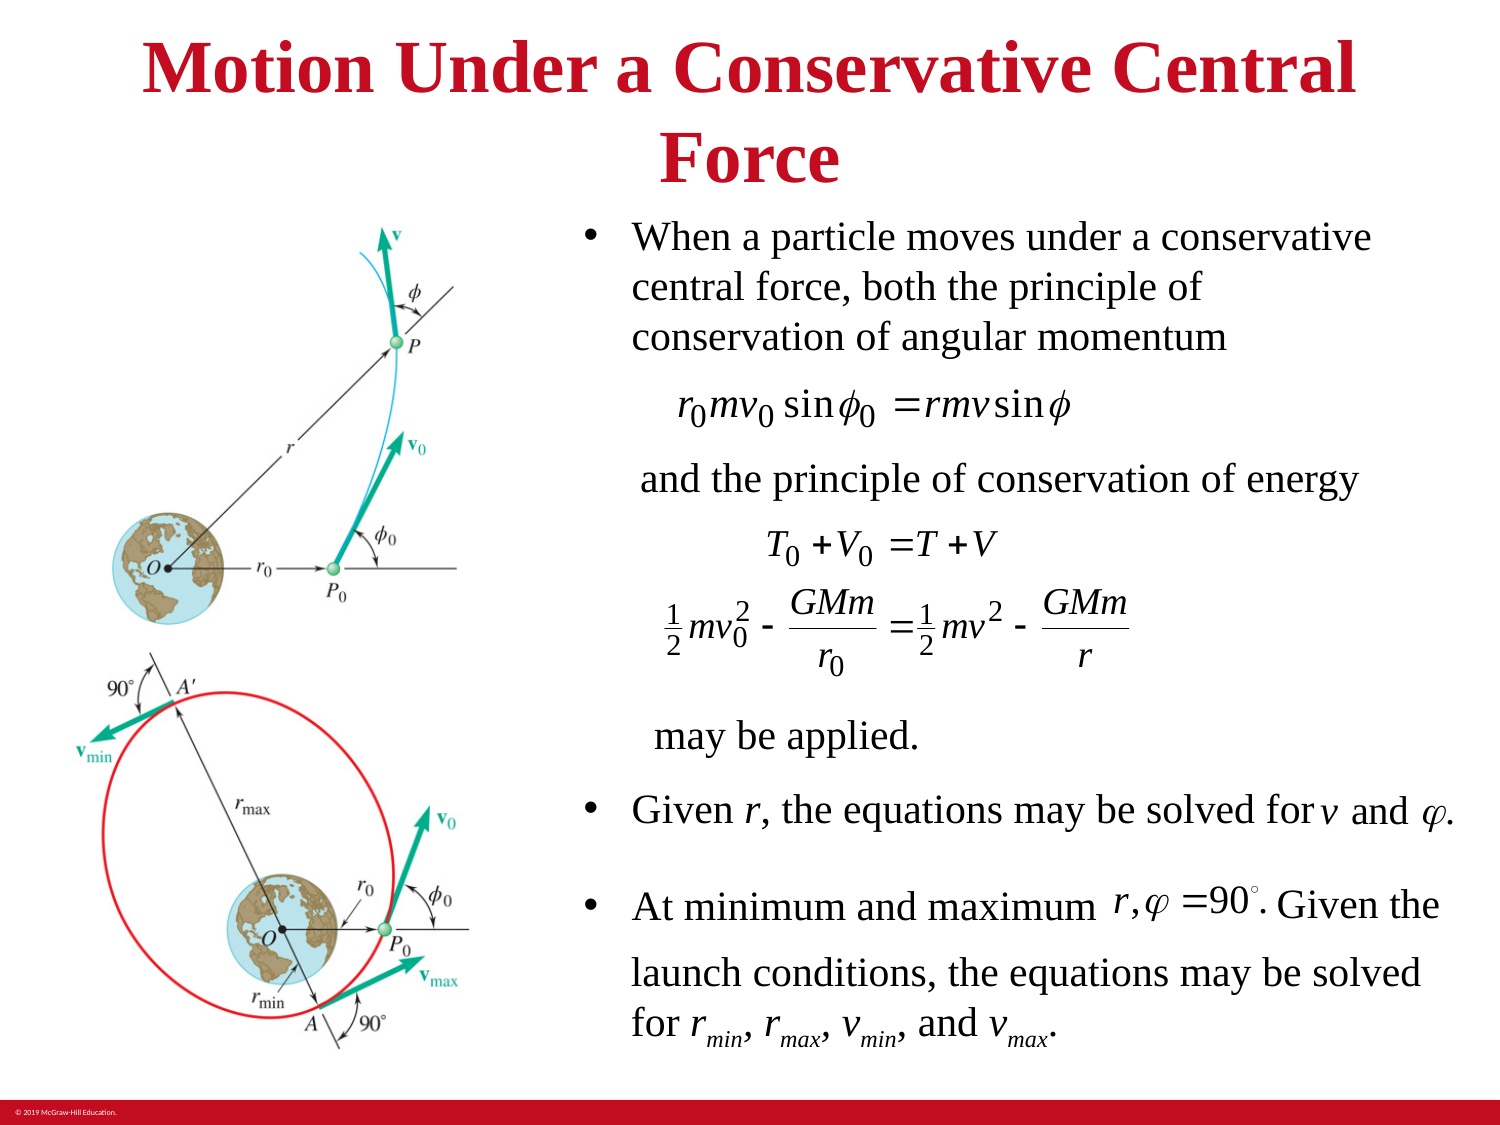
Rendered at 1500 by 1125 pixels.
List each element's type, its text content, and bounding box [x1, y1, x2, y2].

list and the principle of conservation of energy [625, 443, 1463, 506]
list Given r, the equations may be solved for [568, 774, 1425, 837]
picture [74, 640, 470, 1051]
list launch conditions, the equations may be solved for rmin, rmax, vmin, and vmax. [616, 937, 1463, 1059]
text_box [1106, 870, 1272, 932]
list At minimum and maximum [568, 871, 1103, 929]
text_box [1314, 787, 1460, 842]
list may be applied. [639, 700, 963, 763]
list When a particle moves under a conservative central force, both the principle of conservation of angular momentum [568, 201, 1425, 363]
title Motion Under a Conservative Central Force [75, 10, 1425, 188]
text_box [673, 379, 1076, 434]
list Given the [1273, 869, 1463, 932]
picture [112, 224, 457, 625]
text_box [660, 522, 1133, 683]
